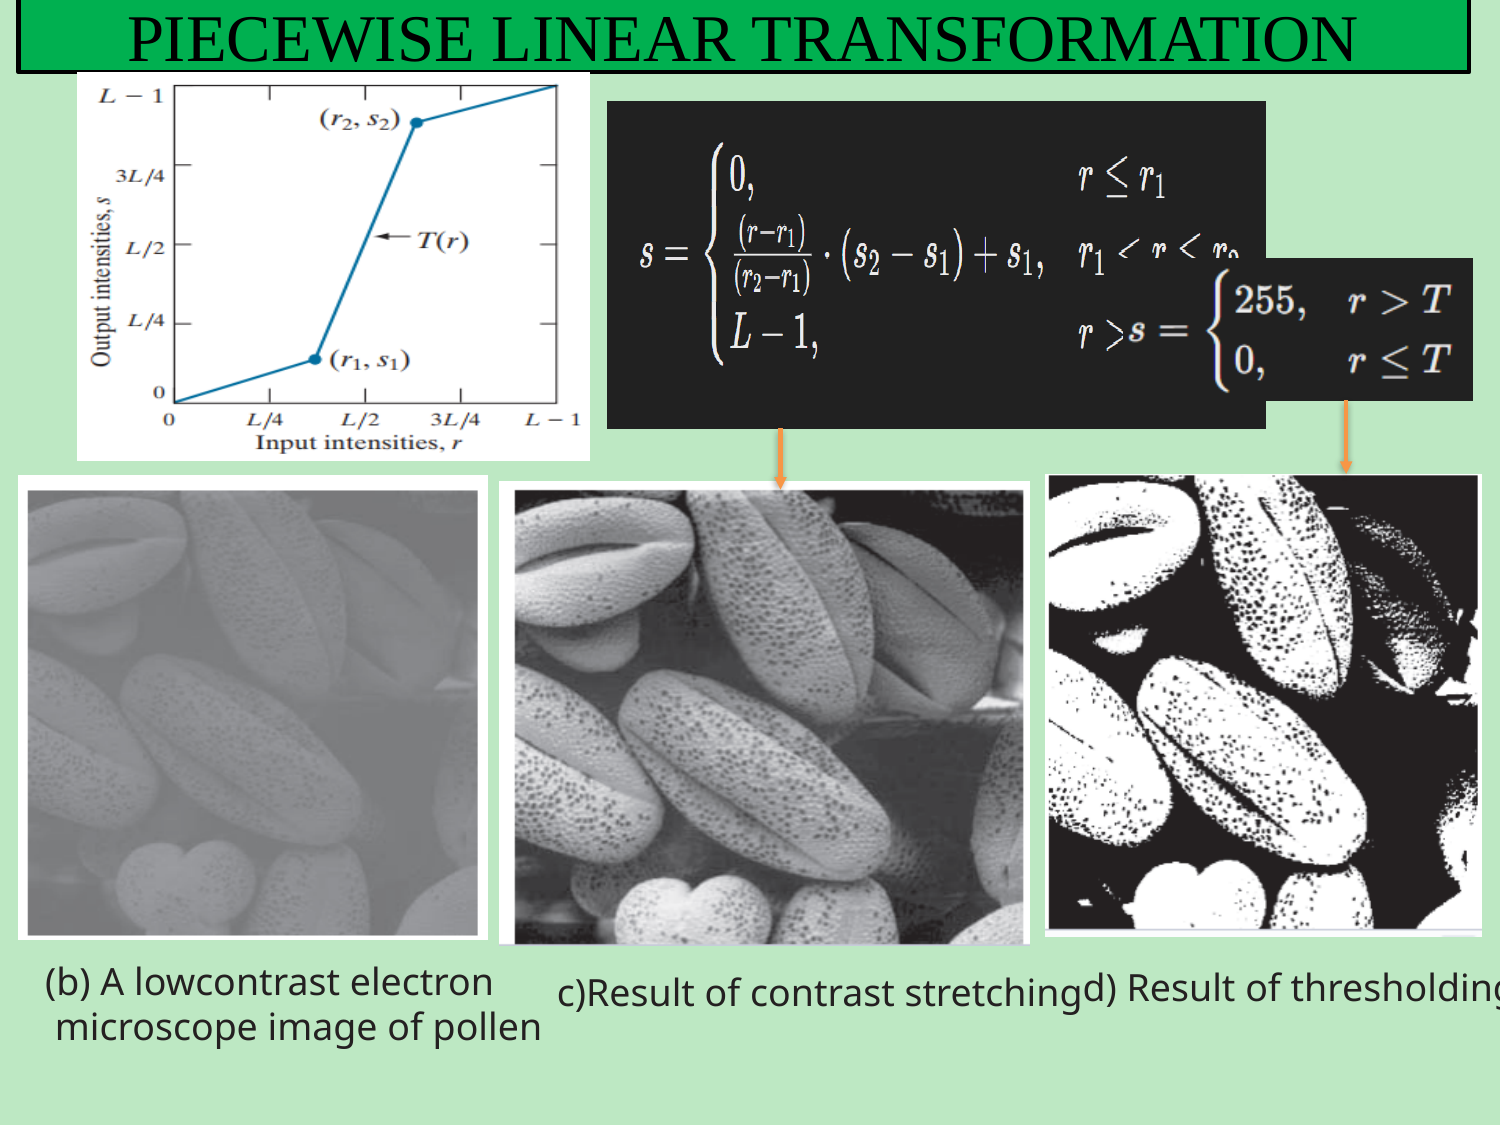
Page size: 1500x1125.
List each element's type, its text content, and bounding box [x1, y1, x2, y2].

picture [18, 475, 489, 941]
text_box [1123, 257, 1473, 475]
picture [1045, 473, 1482, 937]
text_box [607, 101, 1266, 490]
title PIECEWISE LINEAR TRANSFORMATION [18, 0, 1469, 73]
picture [499, 480, 1030, 946]
text_box d) Result of thresholding [1067, 956, 1500, 1062]
text_box (b) A lowcontrast electron microscope image of pollen [30, 950, 781, 1125]
text_box c)Result of contrast stretching [542, 961, 1293, 1067]
picture [77, 72, 591, 462]
